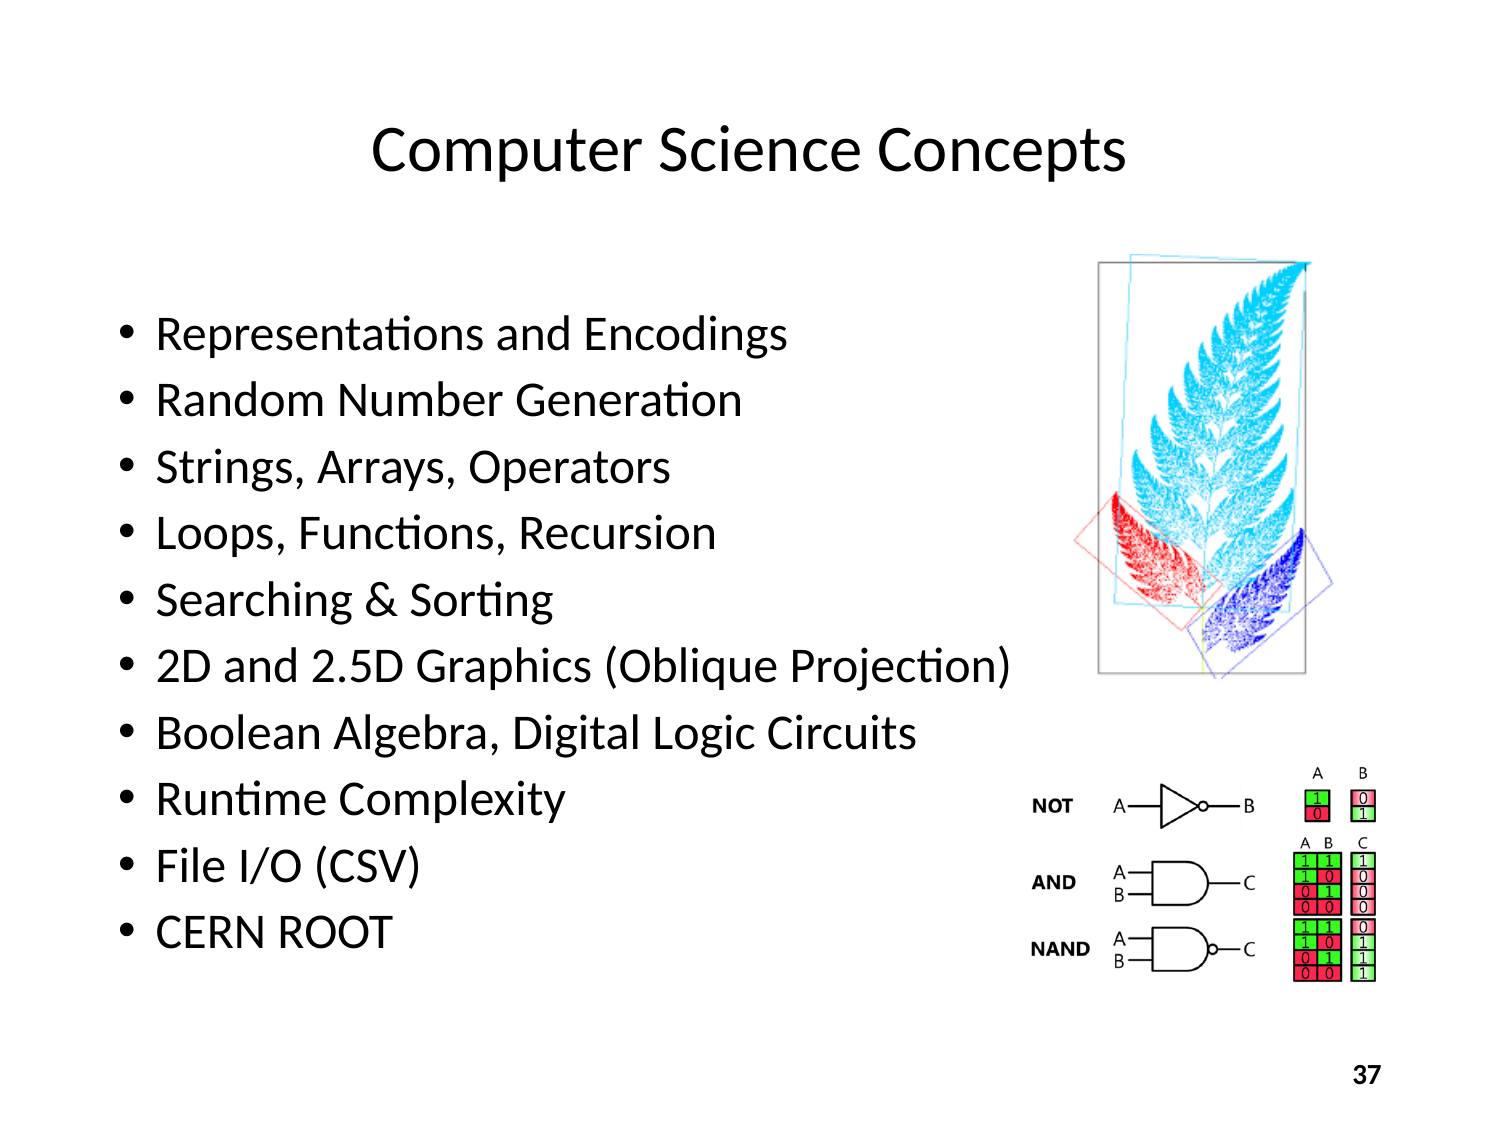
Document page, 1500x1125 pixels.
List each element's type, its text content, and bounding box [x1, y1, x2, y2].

picture [1026, 764, 1384, 983]
list Representations and Encodings Random Number Generation Strings, Arrays, Operators Loops, Functions, Recursion Searching & Sorting 2D and 2.5D Graphics (Oblique Projection) Boolean Algebra, Digital Logic Circuits Runtime Complexity File I/O (CSV) CERN ROOT [103, 299, 1397, 1053]
title Computer Science Concepts [103, 59, 1397, 241]
picture [1053, 254, 1358, 679]
slide_number 37 [1059, 1042, 1397, 1103]
